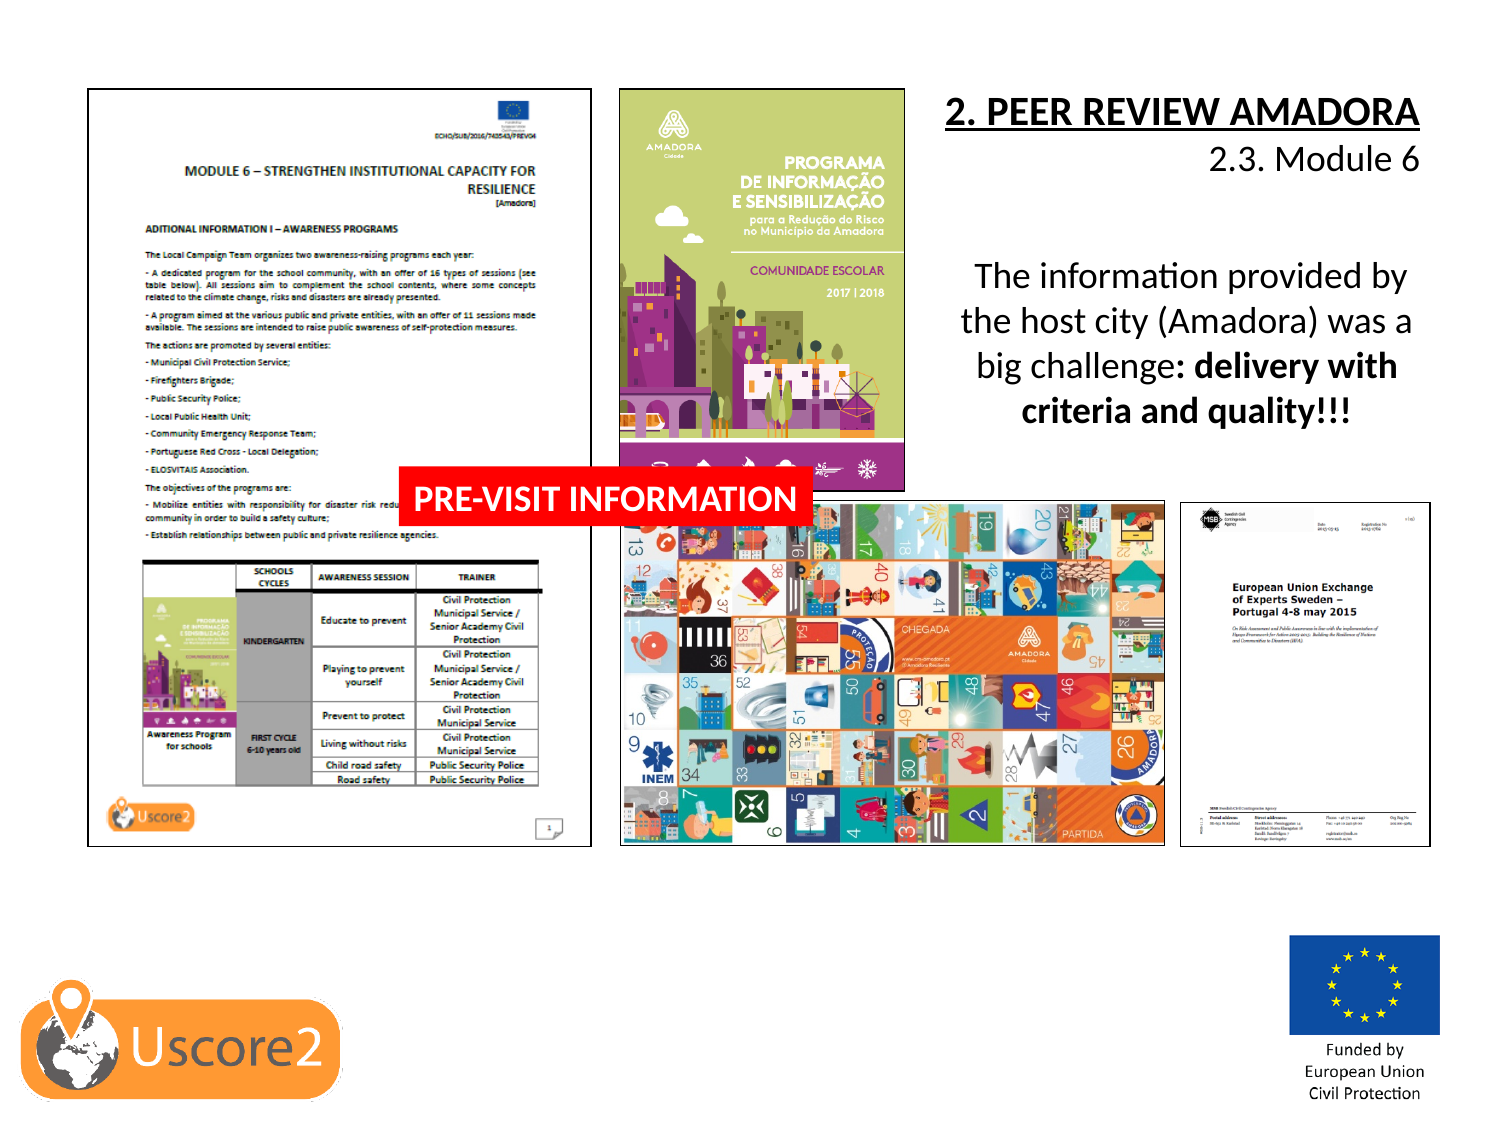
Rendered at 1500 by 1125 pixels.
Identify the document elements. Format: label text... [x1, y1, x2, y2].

picture [1257, 921, 1472, 1102]
picture [1181, 503, 1430, 846]
picture [620, 500, 1165, 846]
text_box 2. PEER REVIEW AMADORA 2.3. Module 6 [88, 66, 1436, 196]
picture [620, 89, 904, 491]
picture [88, 89, 591, 846]
text_box The information provided by the host city (Amadora) was a big challenge: delivery with criteria and quality!!! [938, 243, 1436, 439]
picture [17, 975, 343, 1102]
text_box PRE-VISIT INFORMATION [591, 466, 813, 527]
